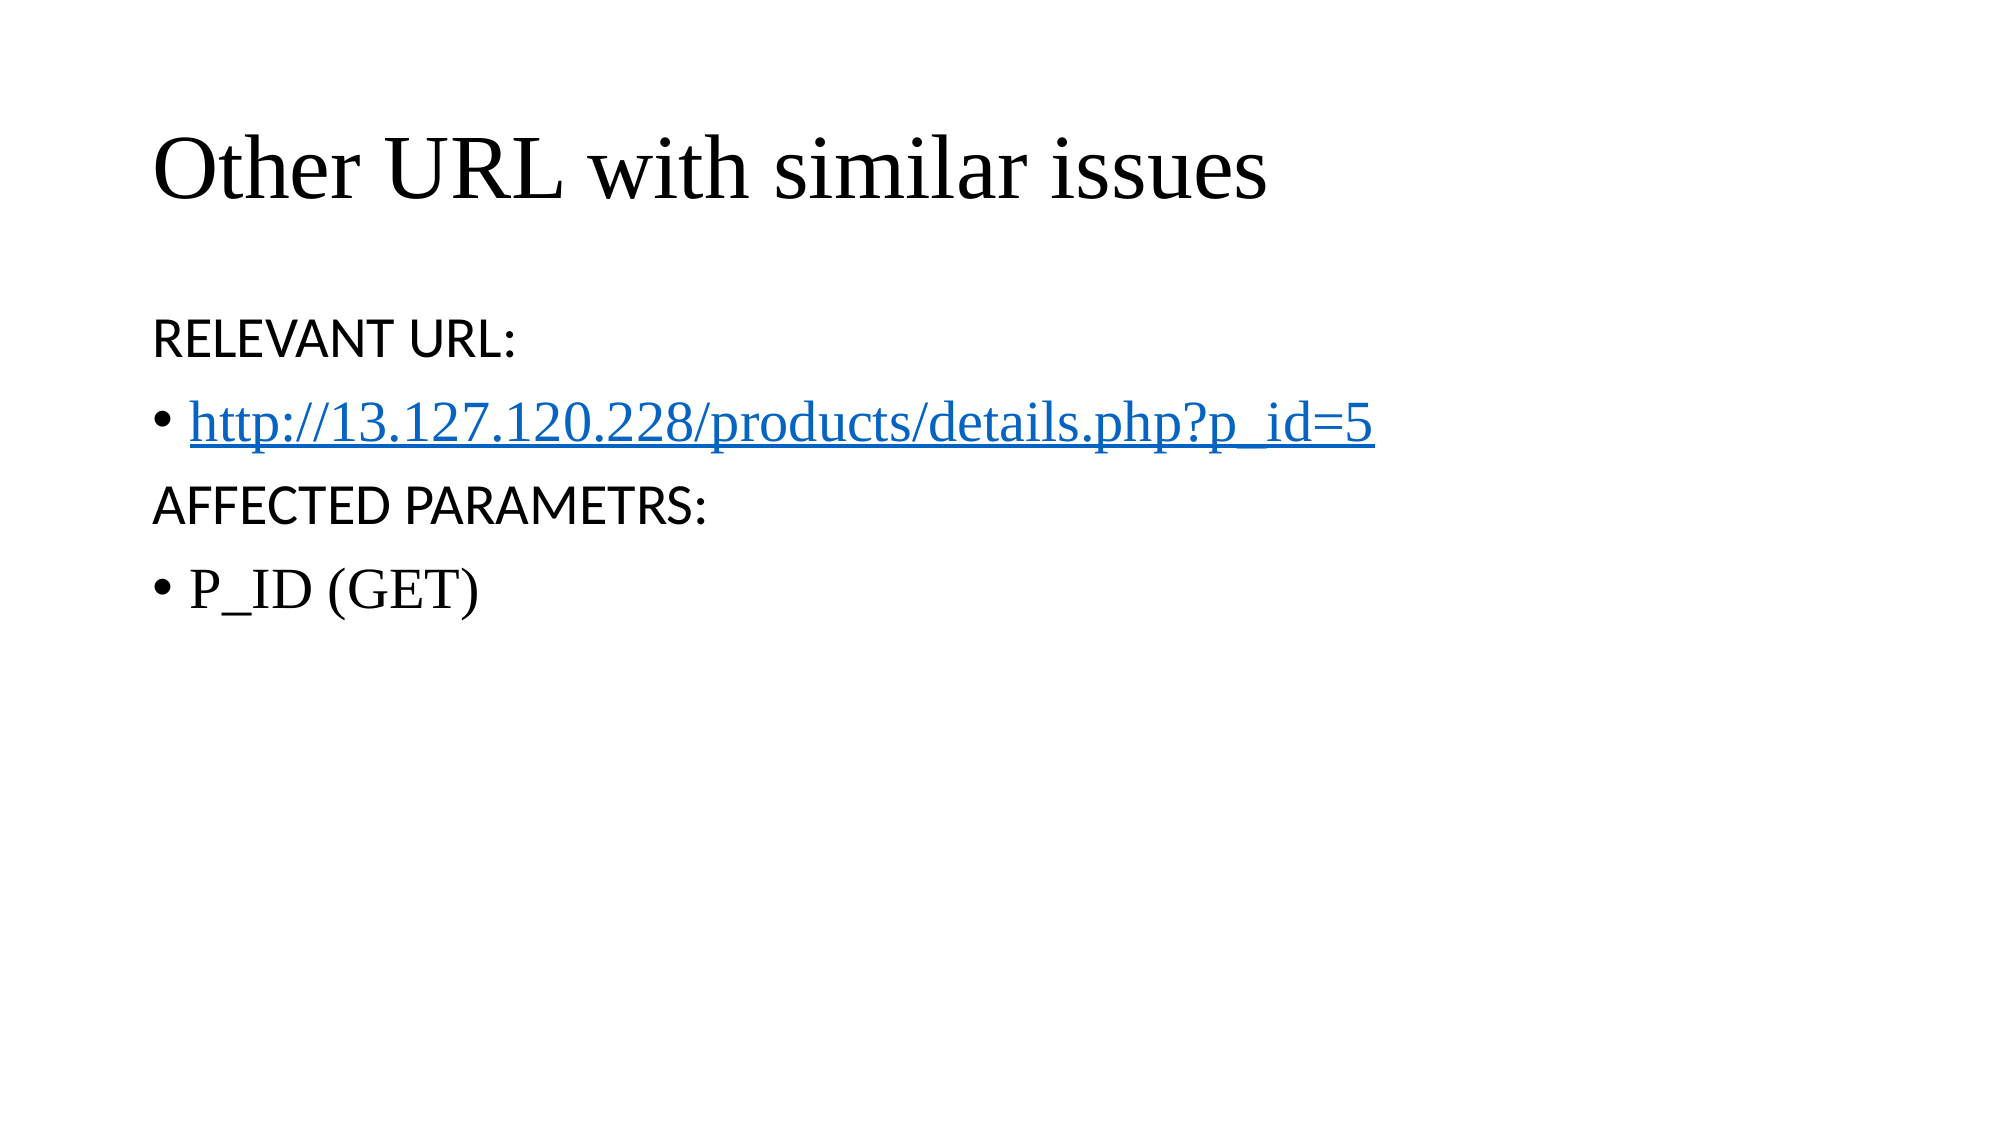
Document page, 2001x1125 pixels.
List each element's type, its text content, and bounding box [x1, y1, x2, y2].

title Other URL with similar issues [137, 59, 1863, 278]
list RELEVANT URL: http://13.127.120.228/products/details.php?p_id=5 AFFECTED PARAMETRS: P_ID (GET) [137, 299, 1863, 1014]
